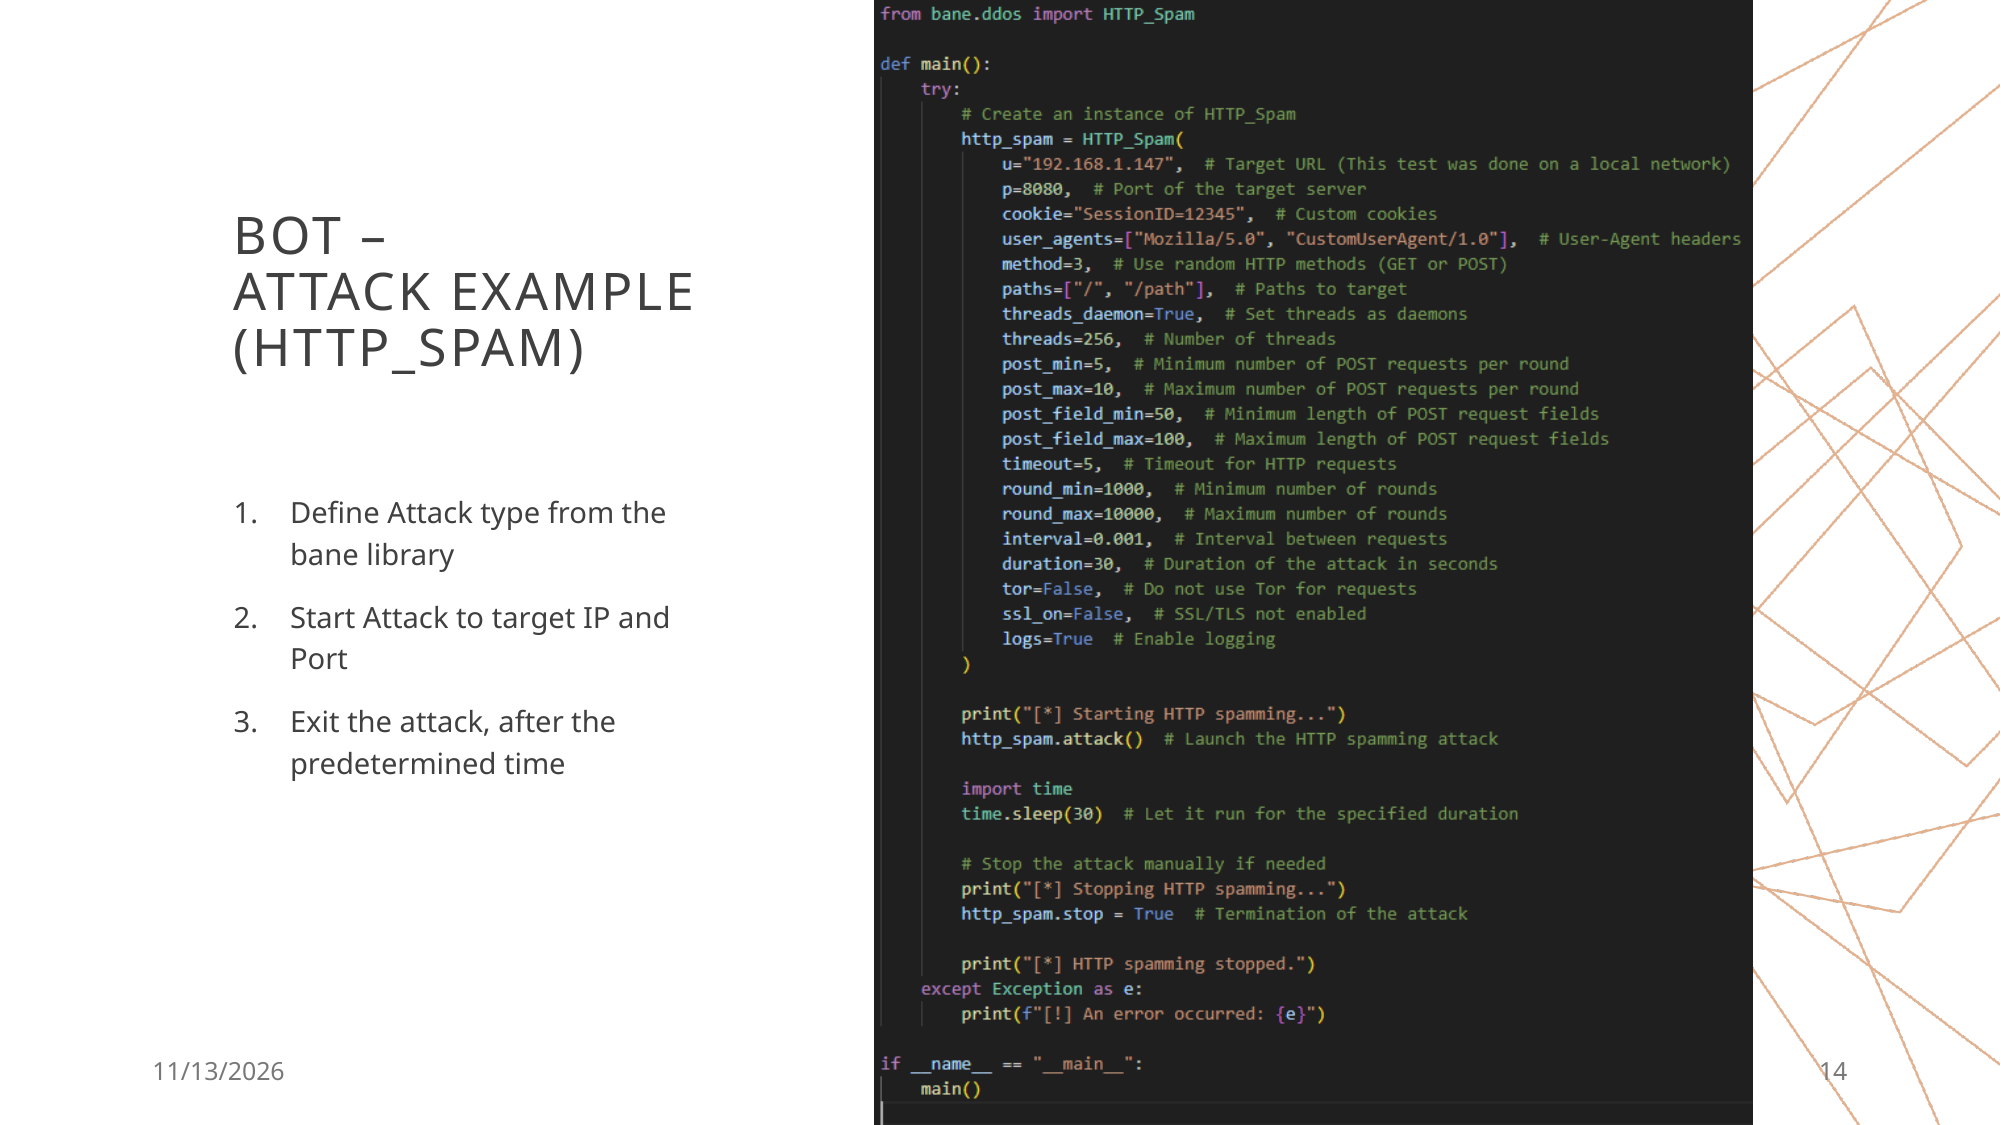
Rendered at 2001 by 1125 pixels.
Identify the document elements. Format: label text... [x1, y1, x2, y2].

title Bot – Attack Example (HTTP_SPAM) [218, 167, 740, 385]
slide_number 10-Jan-25 [137, 1042, 588, 1103]
list Define Attack type from the bane library Start Attack to target IP and Port Exit the attack, after the predetermined time [218, 479, 740, 893]
picture [874, 0, 2000, 1125]
slide_number 14 [1753, 1042, 1863, 1103]
